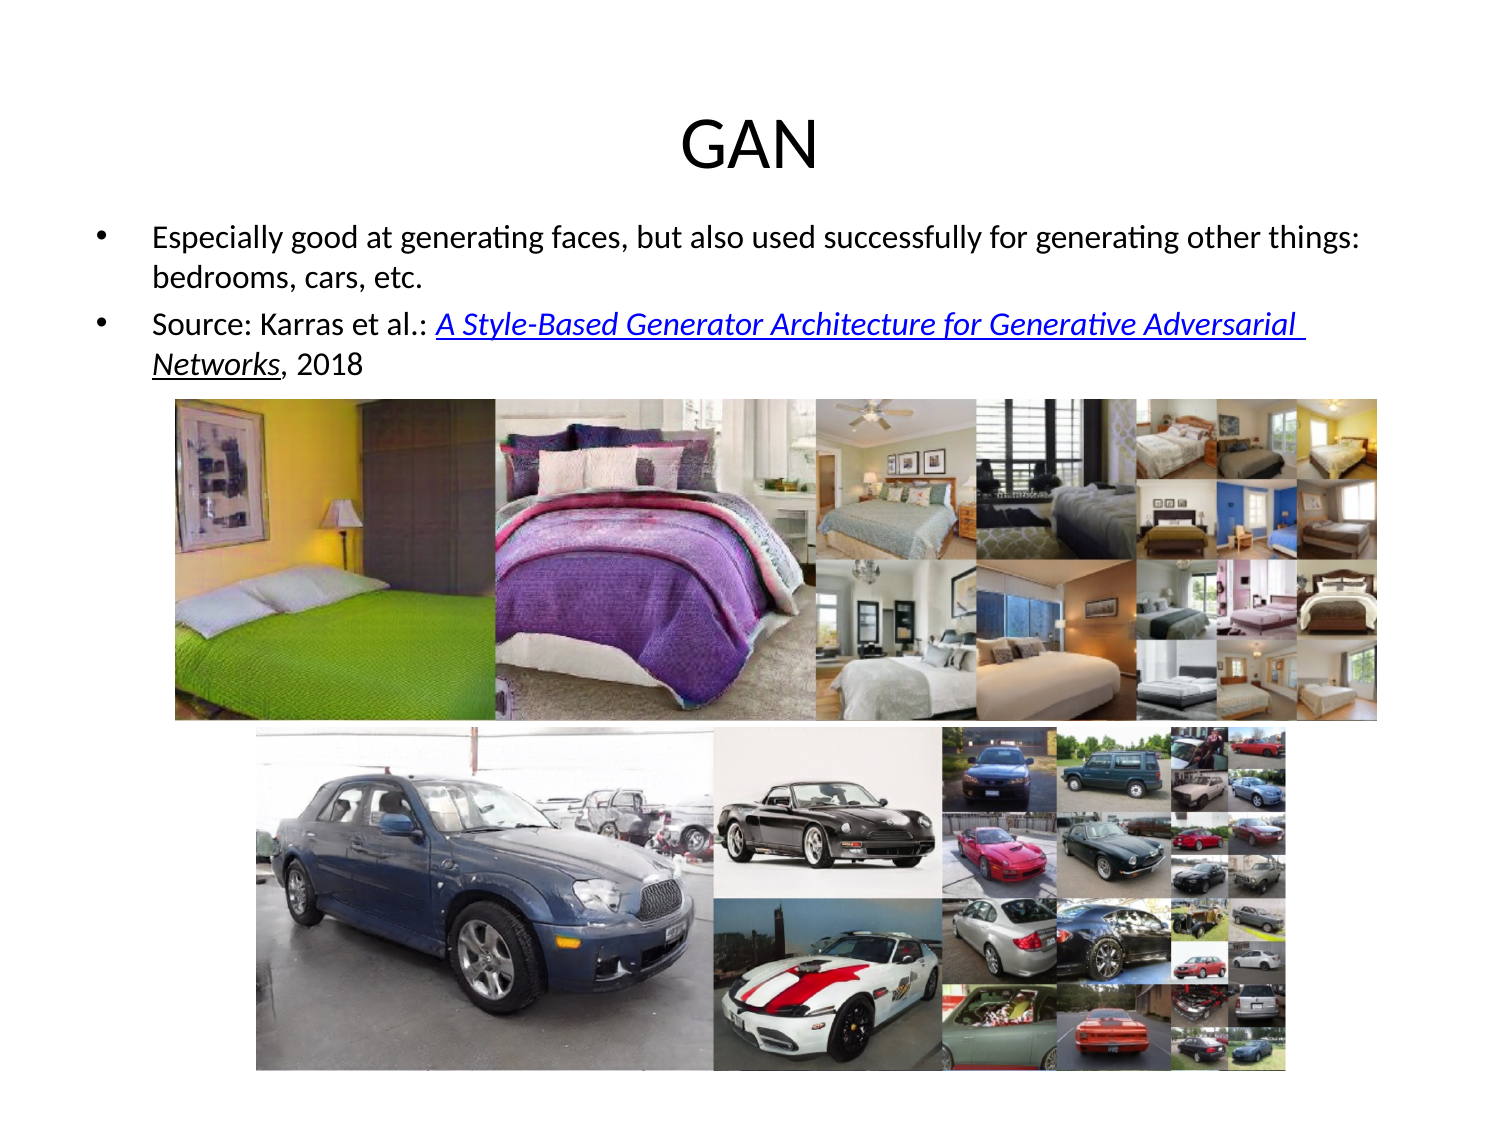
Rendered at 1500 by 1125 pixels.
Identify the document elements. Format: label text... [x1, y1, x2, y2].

picture [253, 727, 1287, 1071]
picture [170, 394, 1382, 722]
title GAN [75, 45, 1425, 233]
list Especially good at generating faces, but also used successfully for generating other things: bedrooms, cars, etc. Source: Karras et al.: A Style-Based Generator Architecture for Generative Adversarial Networks, 2018 [80, 208, 1431, 951]
